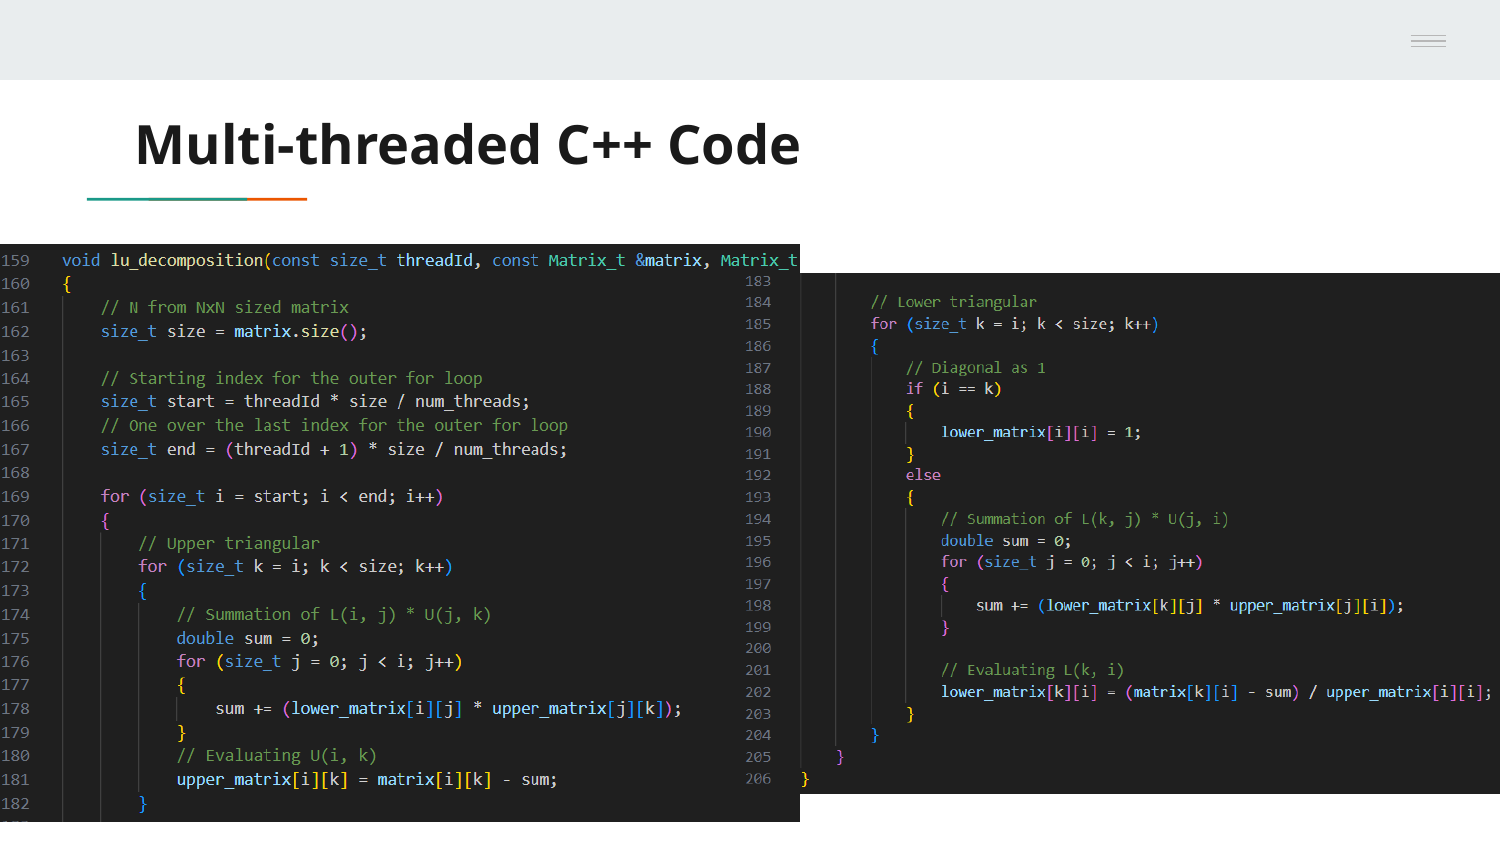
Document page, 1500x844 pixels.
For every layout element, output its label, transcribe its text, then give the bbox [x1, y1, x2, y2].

title Multi-threaded C++ Code [119, 95, 1381, 183]
picture [0, 244, 1500, 823]
